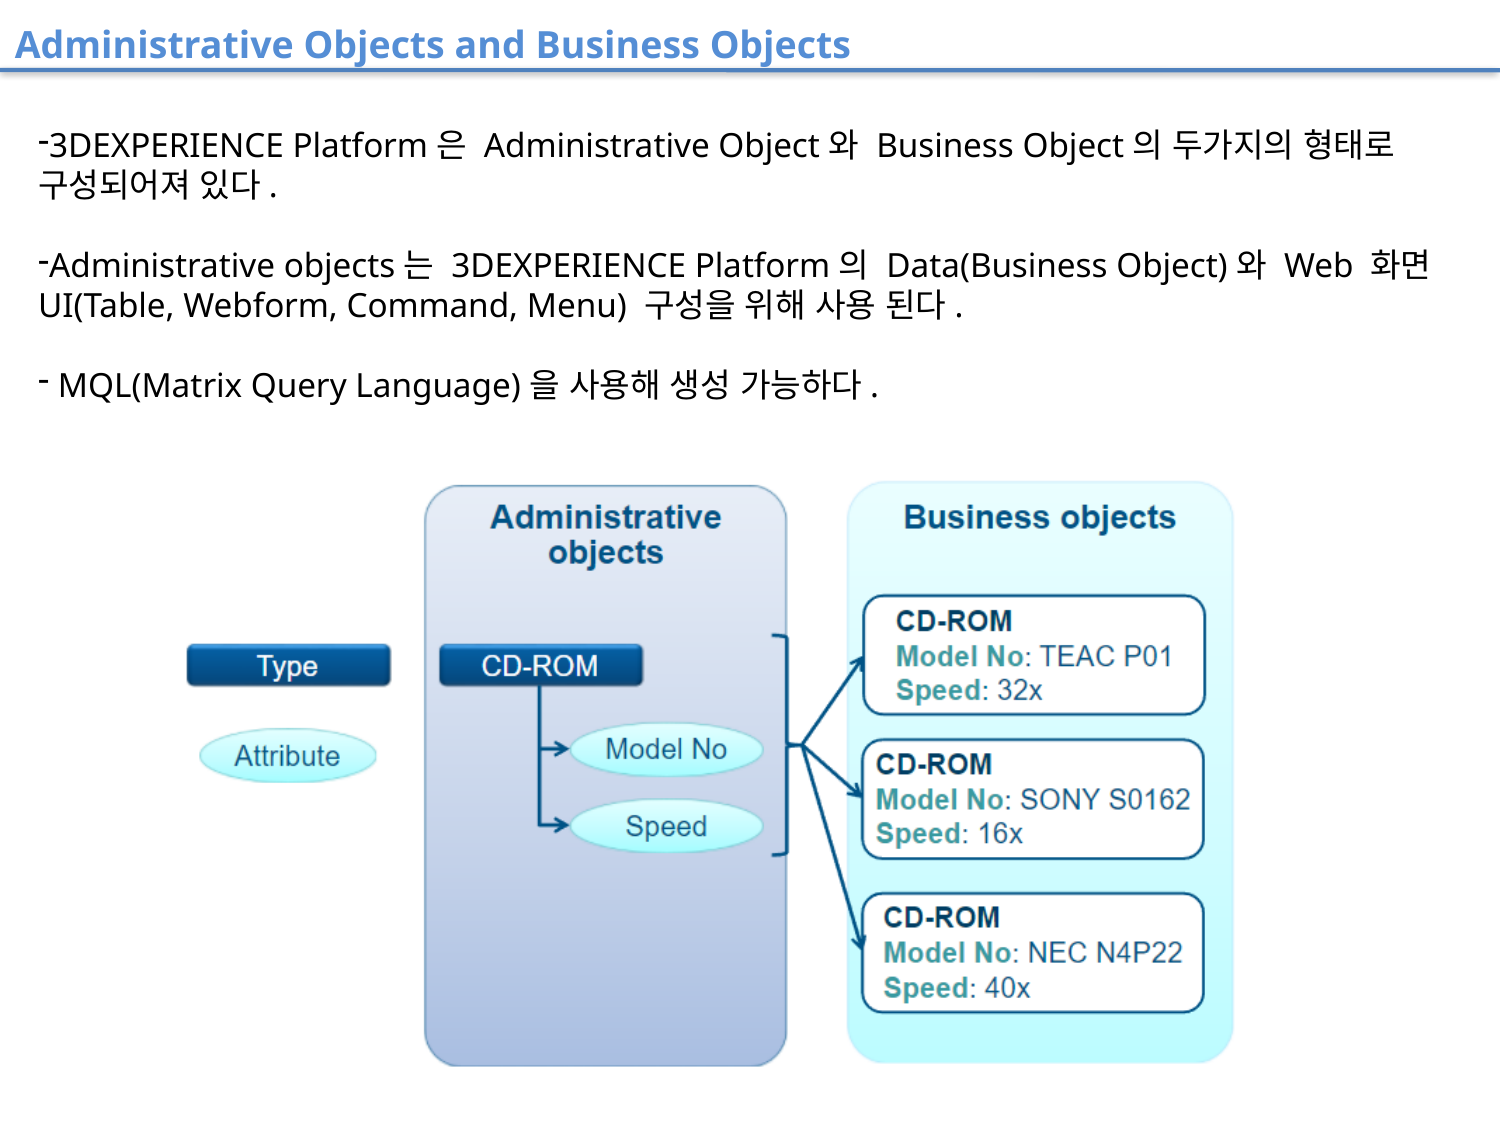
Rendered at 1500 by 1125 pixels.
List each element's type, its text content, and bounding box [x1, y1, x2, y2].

text_box Administrative Objects and Business Objects [0, 13, 1090, 69]
picture [141, 422, 1278, 1079]
text_box 3DEXPERIENCE Platform은 Administrative Object와 Business Object의 두가지의 형태로 구성되어져 있다. Administrative objects는 3DEXPERIENCE Platform의 Data(Business Object)와 Web 화면 UI(Table, Webform, Command, Menu) 구성을 위해 사용 된다. MQL(Matrix Query Language)을 사용해 생성 가능하다. [23, 117, 1477, 412]
